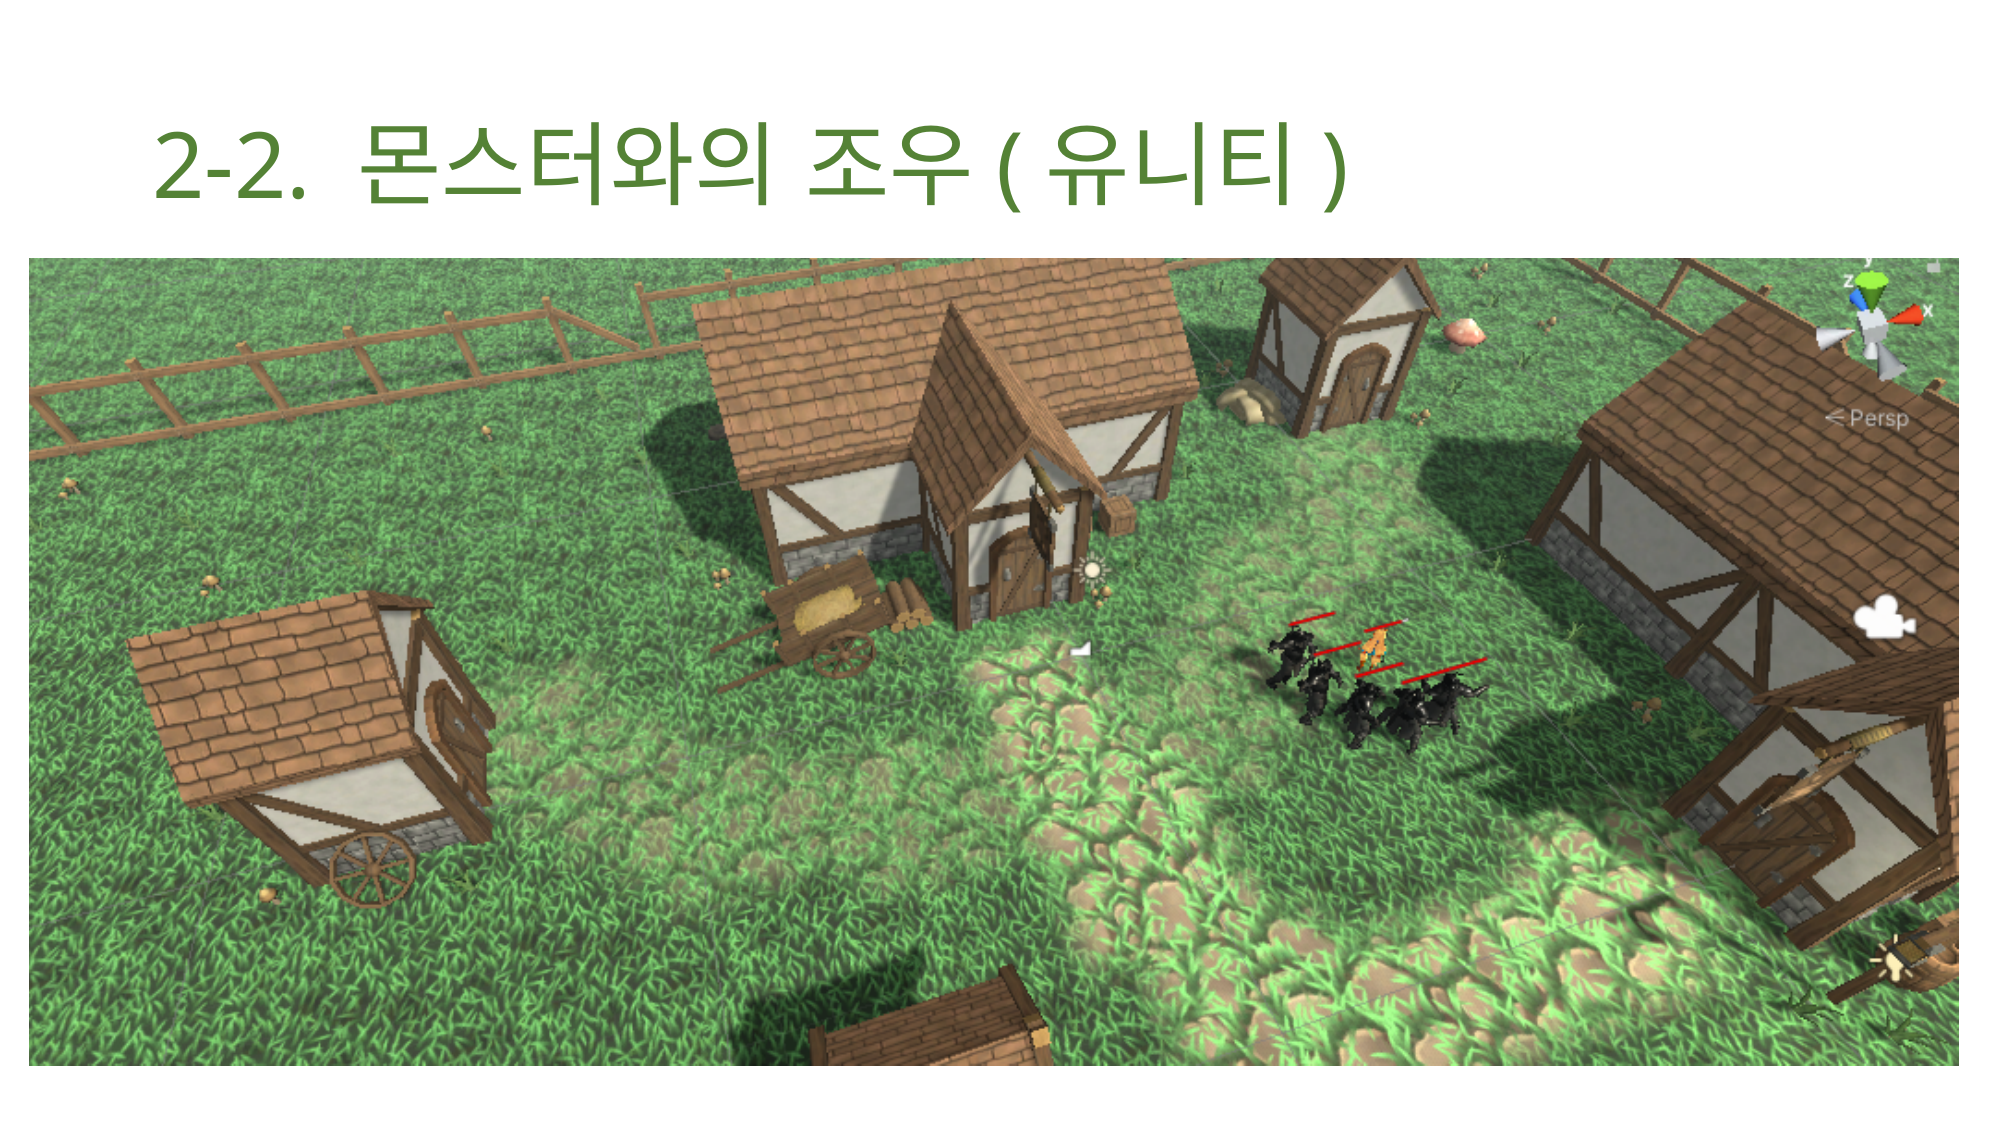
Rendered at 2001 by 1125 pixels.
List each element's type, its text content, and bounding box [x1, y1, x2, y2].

picture [29, 258, 1959, 1066]
title 2-2. 몬스터와의 조우(유니티) [137, 59, 1863, 258]
